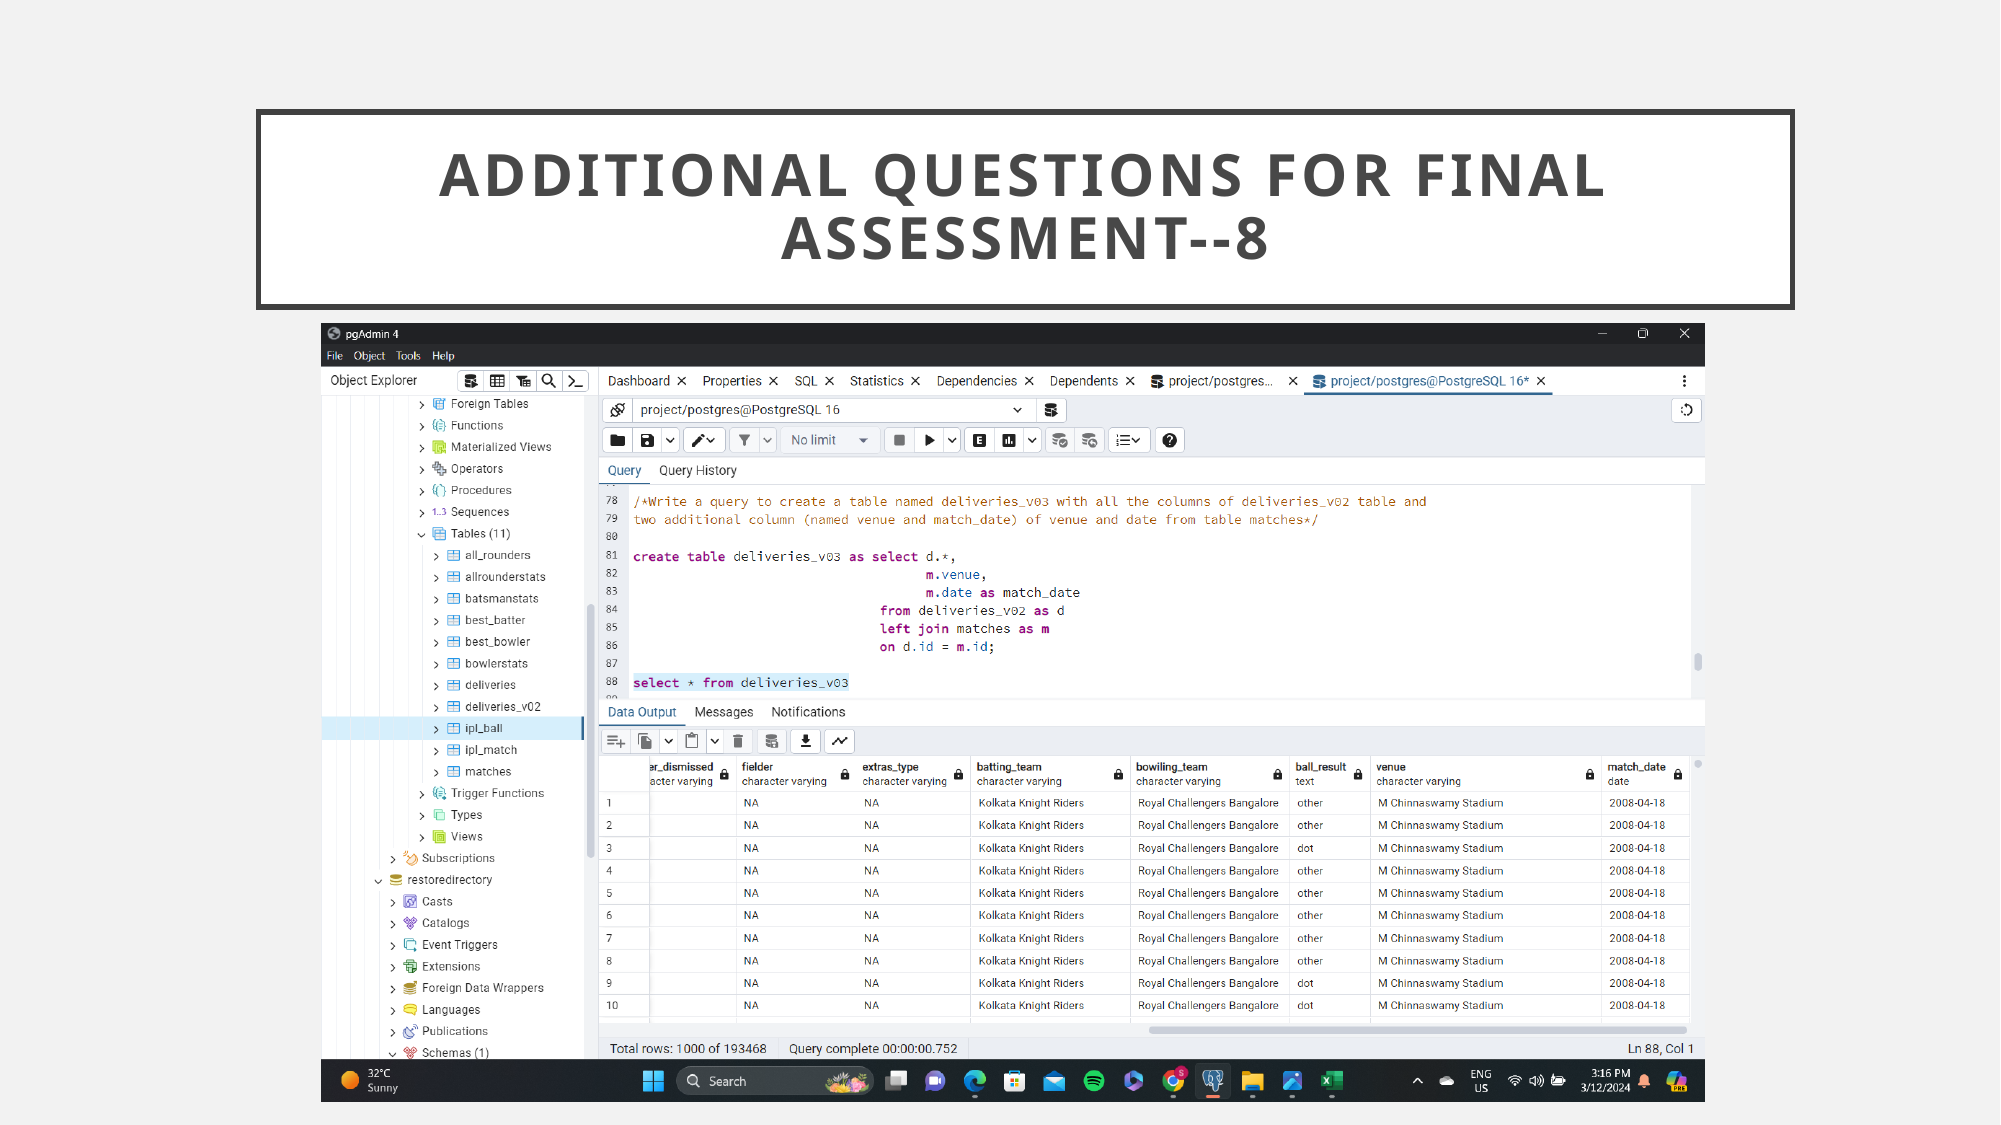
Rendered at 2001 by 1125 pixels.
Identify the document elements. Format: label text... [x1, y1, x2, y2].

title Additional Questions for Final Assessment--8 [256, 109, 1795, 310]
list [321, 323, 1705, 1102]
